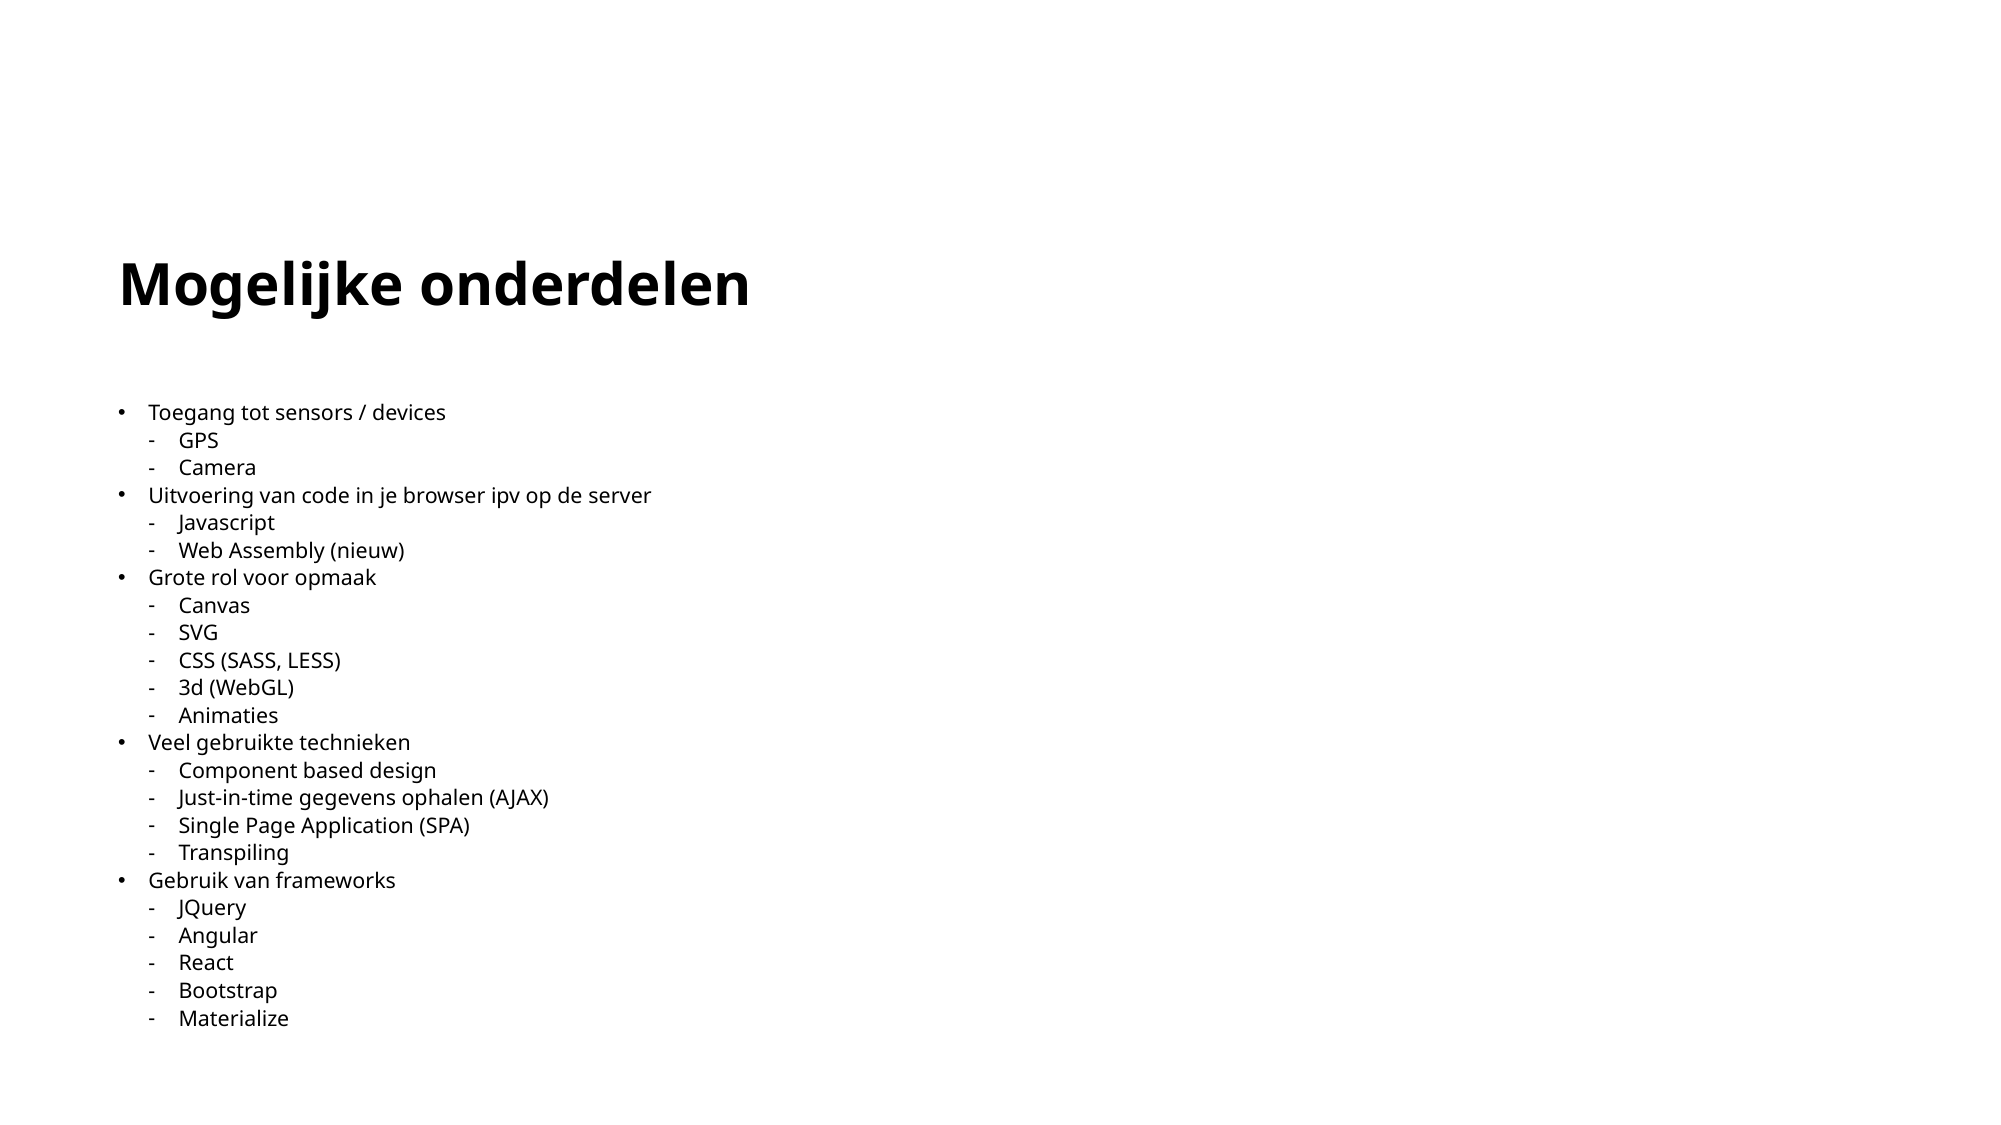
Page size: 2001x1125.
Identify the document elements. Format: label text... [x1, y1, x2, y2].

list Toegang tot sensors / devices GPS Camera Uitvoering van code in je browser ipv op de server Javascript Web Assembly (nieuw) Grote rol voor opmaak Canvas SVG CSS (SASS, LESS) 3d (WebGL) Animaties Veel gebruikte technieken Component based design Just-in-time gegevens ophalen (AJAX) Single Page Application (SPA) Transpiling Gebruik van frameworks JQuery Angular React Bootstrap Materialize [118, 397, 1872, 1034]
title Mogelijke onderdelen [118, 85, 1872, 317]
